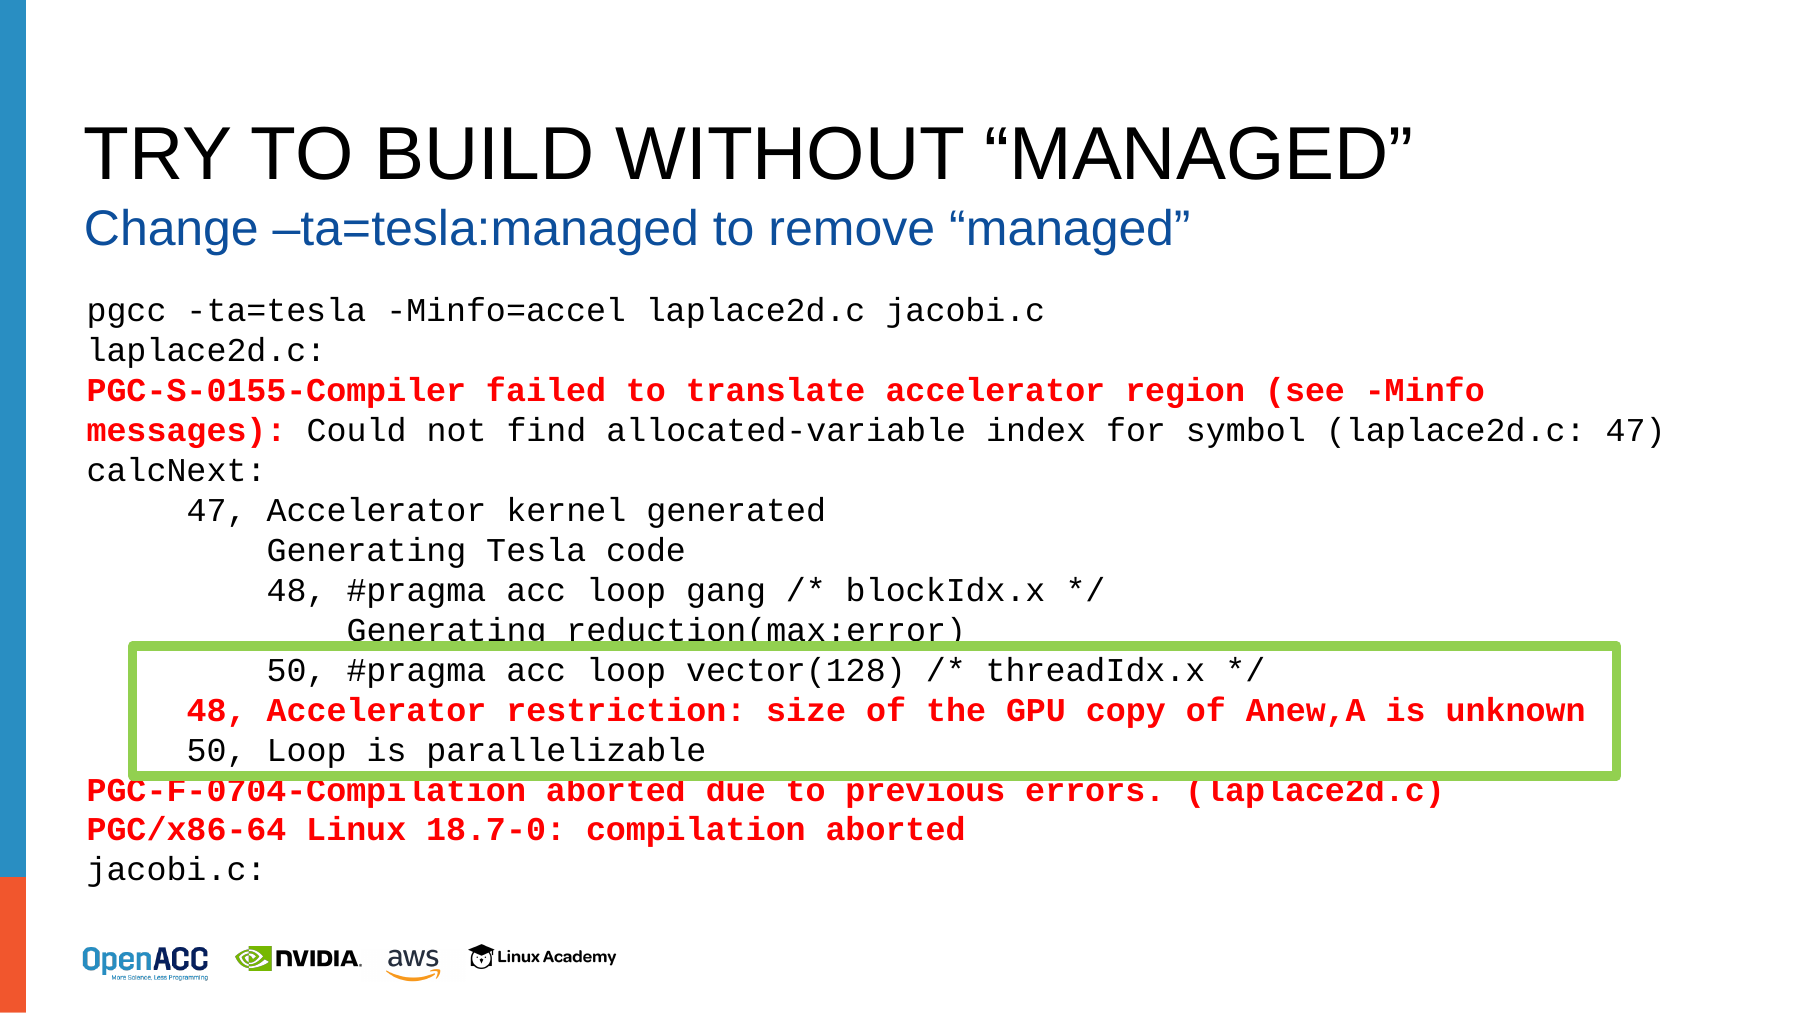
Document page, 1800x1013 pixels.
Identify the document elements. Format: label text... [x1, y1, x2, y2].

list Change –ta=tesla:managed to remove “managed” [68, 194, 1706, 282]
title Try to Build without “managed” [68, 106, 1706, 194]
text_box [131, 644, 1619, 778]
list pgcc -ta=tesla -Minfo=accel laplace2d.c jacobi.c laplace2d.c: PGC-S-0155-Compiler failed to translate accelerator region (see -Minfo messages): Could not find allocated-variable index for symbol (laplace2d.c: 47) calcNext: 47, Accelerator kernel generated Generating Tesla code 48, #pragma acc loop gang /* blockIdx.x */ Generating reduction(max:error) 50, #pragma acc loop vector(128) /* threadIdx.x */ 48, Accelerator restriction: size of the GPU copy of Anew,A is unknown 50, Loop is parallelizable PGC-F-0704-Compilation aborted due to previous errors. (laplace2d.c) PGC/x86-64 Linux 18.7-0: compilation aborted jacobi.c: [71, 282, 1704, 956]
picture [235, 956, 619, 982]
picture [81, 956, 208, 981]
